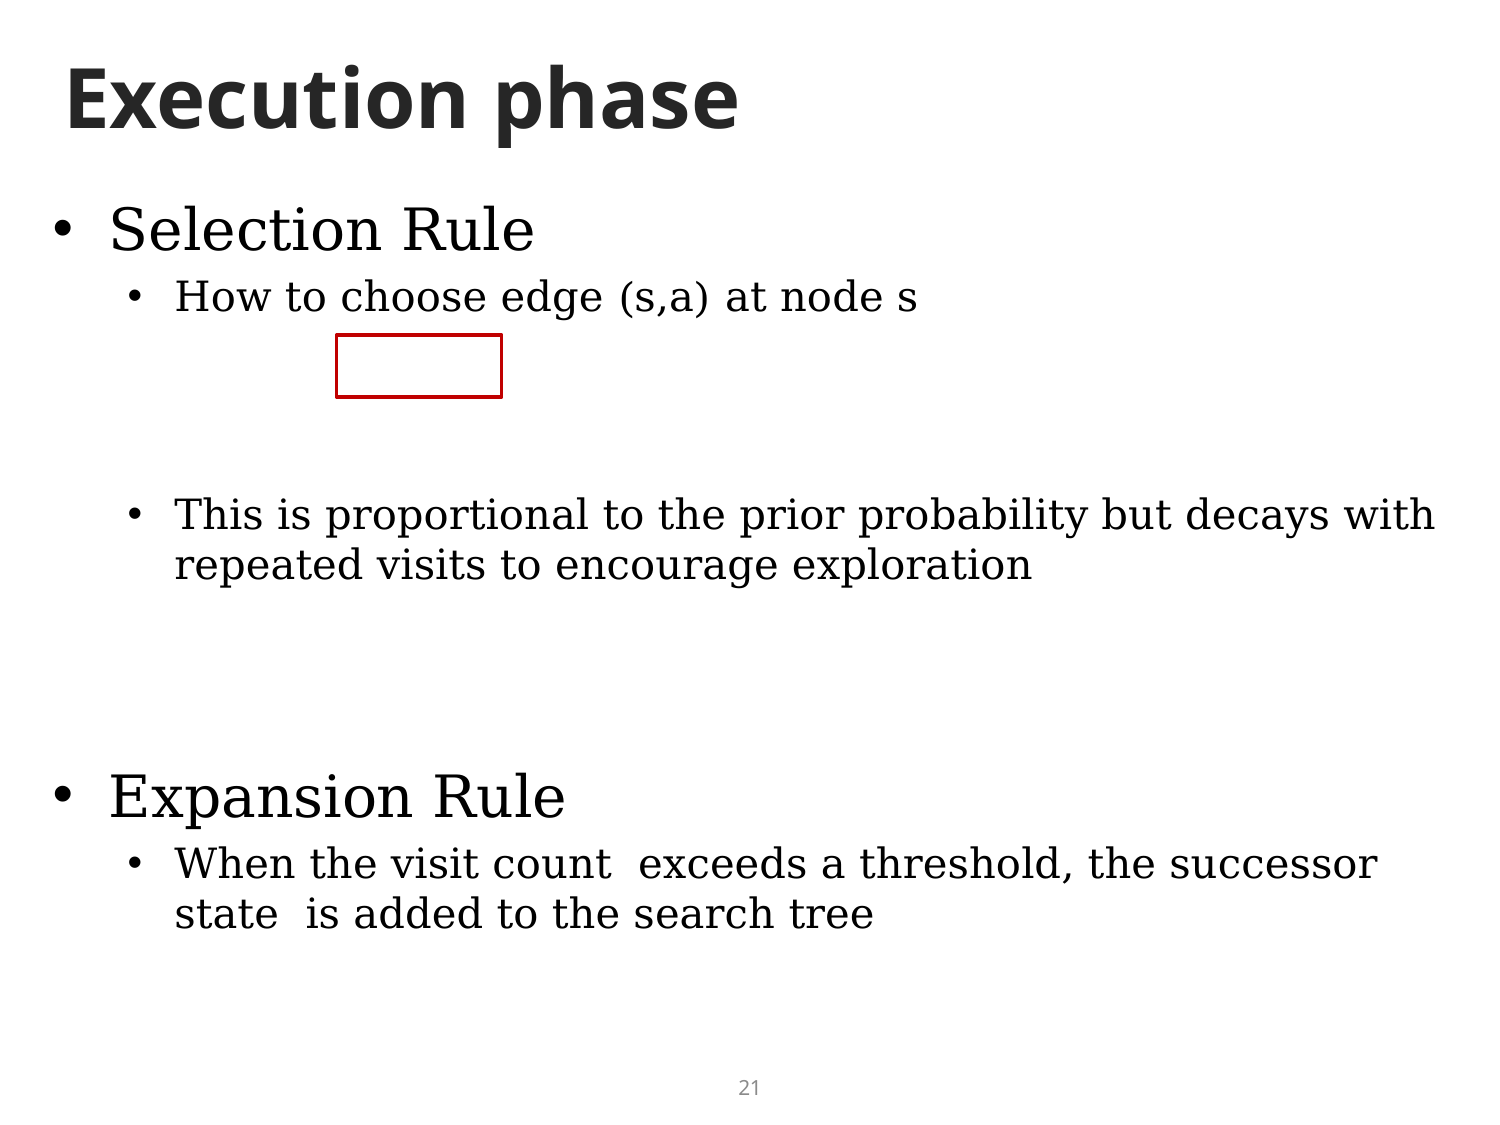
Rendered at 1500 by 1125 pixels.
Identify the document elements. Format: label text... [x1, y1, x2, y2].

title Execution phase [48, 41, 1456, 149]
text_box [334, 333, 504, 399]
slide_number 21 [575, 1058, 925, 1119]
